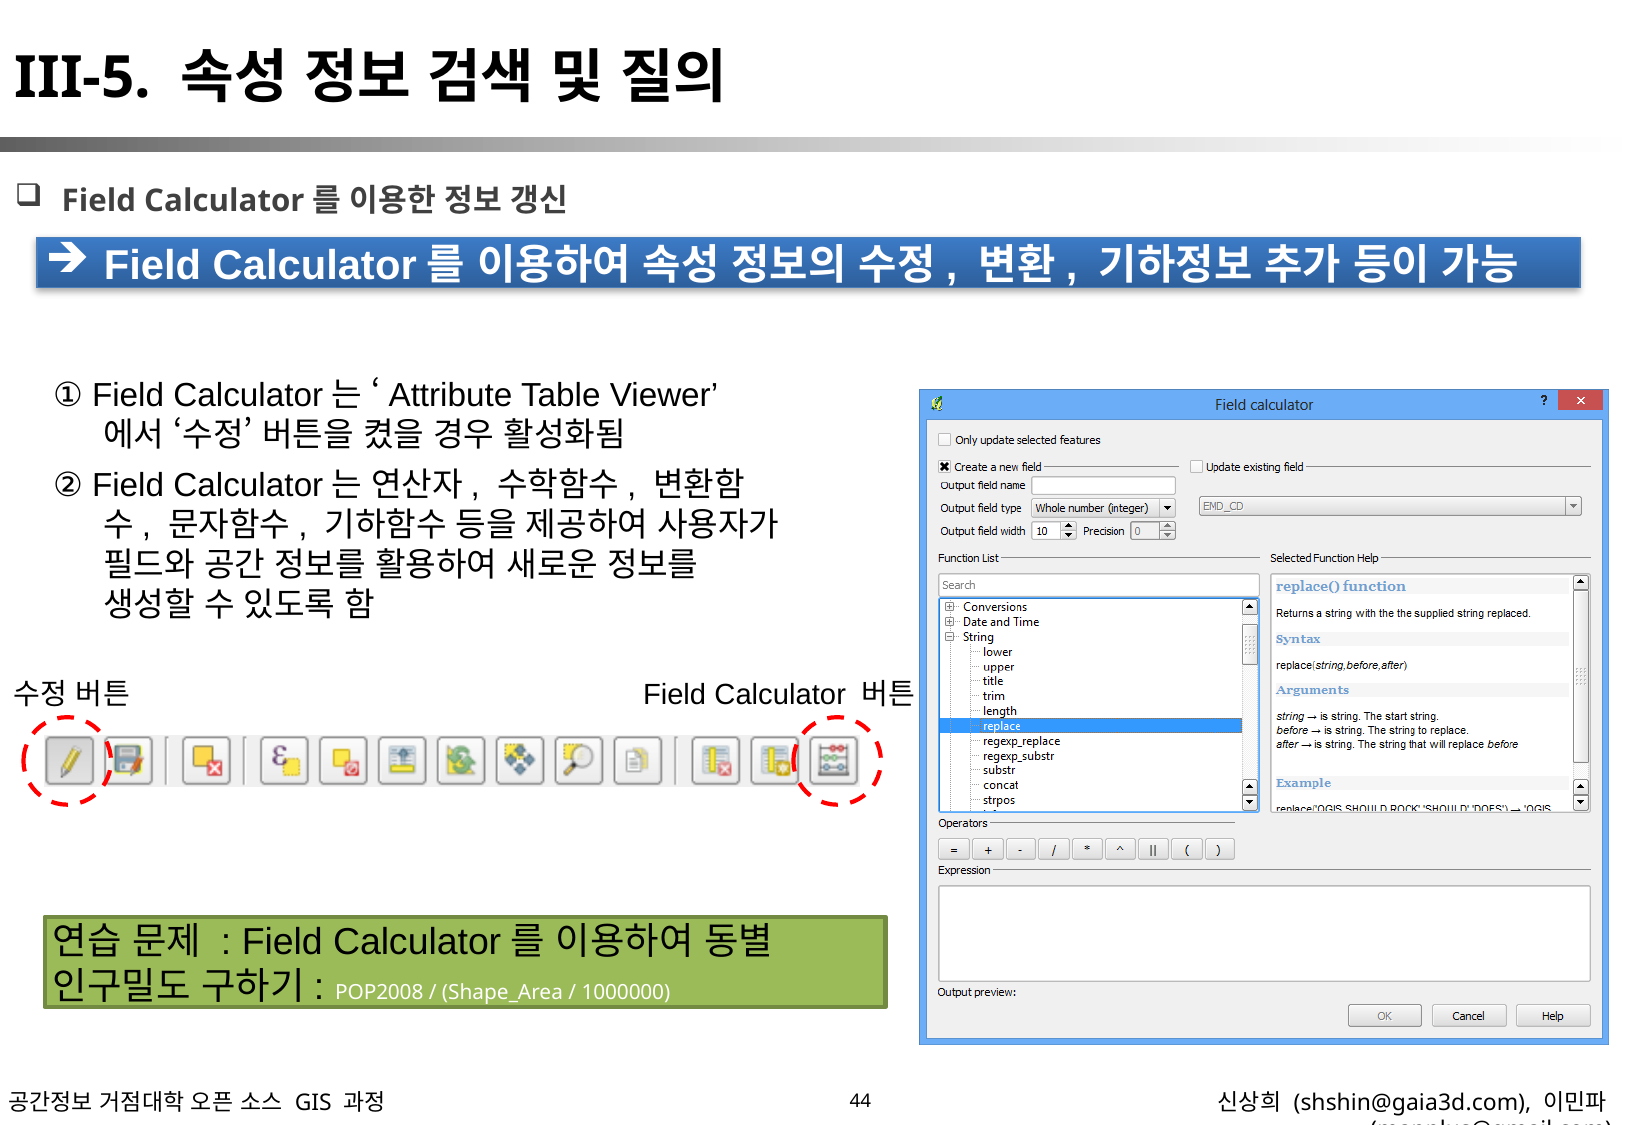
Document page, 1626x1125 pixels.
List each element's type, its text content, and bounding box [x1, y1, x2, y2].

text_box ① Field Calculator는 ‘Attribute Table Viewer’에서 ‘수정’ 버튼을 켰을 경우 활성화됨 ② Field Calculator는 연산자, 수학함수, 변환함수, 문자함수, 기하함수 등을 제공하여 사용자가 필드와 공간 정보를 활용하여 새로운 정보를 생성할 수 있도록 함 [44, 373, 788, 623]
text_box 연습 문제 : Field Calculator를 이용하여 동별 인구밀도 구하기: POP2008 / (Shape_Area / 1000000) [43, 915, 888, 1009]
slide_number 44 [670, 1086, 1050, 1118]
text_box Field Calculator를 이용하여 속성 정보의 수정, 변환, 기하정보 추가 등이 가능 [37, 237, 1581, 288]
picture [44, 735, 860, 787]
text_box III-5. 속성 정보 검색 및 질의 [0, 0, 1478, 149]
text_box 수정 버튼 [5, 675, 131, 711]
text_box [801, 715, 883, 807]
text_box [21, 715, 102, 807]
text_box Field Calculator 버튼 [634, 675, 914, 711]
picture [919, 389, 1610, 1046]
text_box Field Calculator를 이용한 정보 갱신 [0, 148, 1577, 231]
